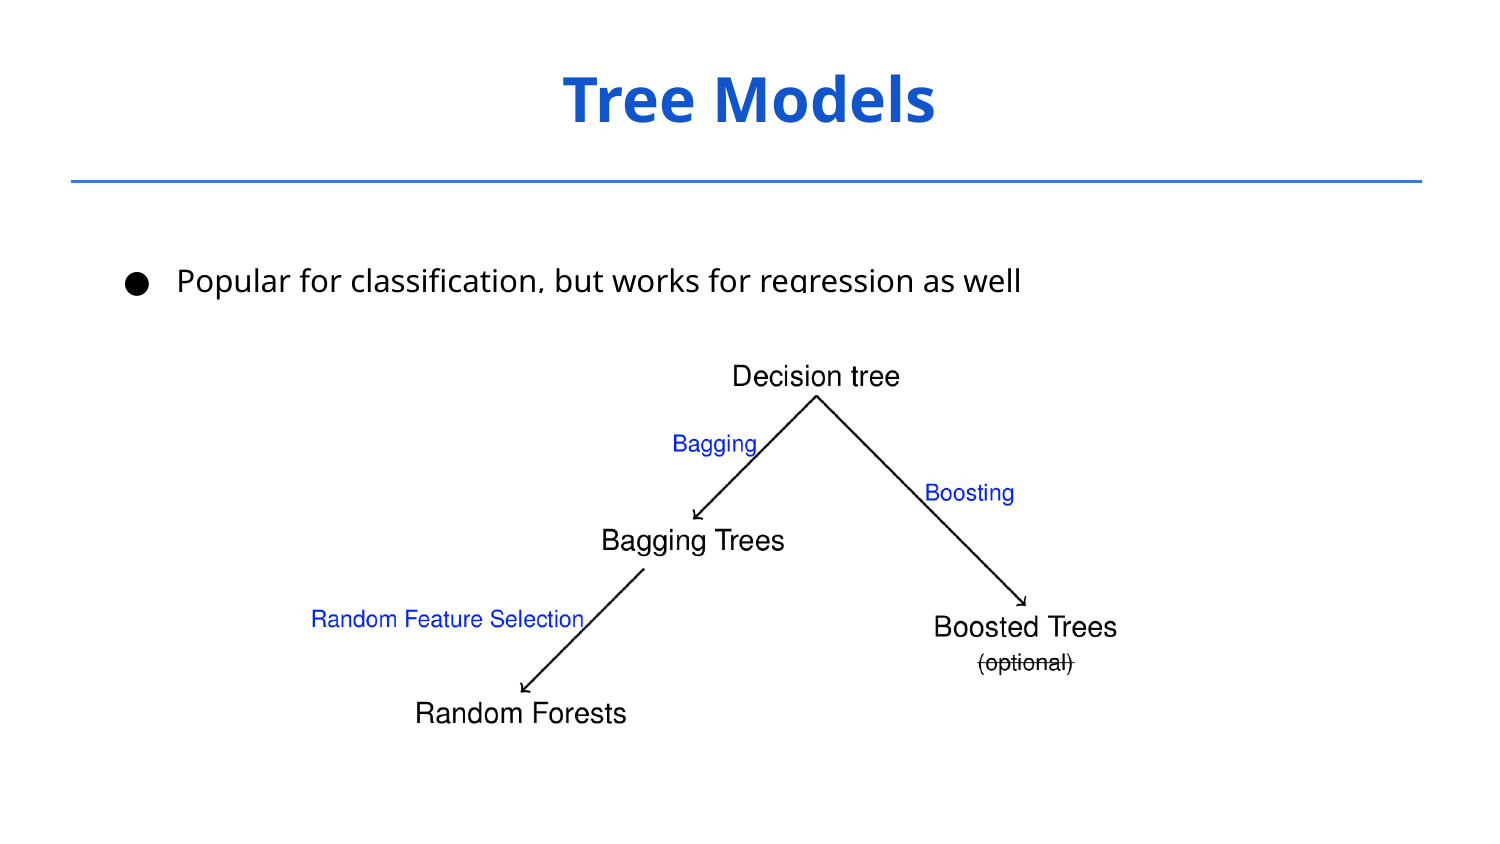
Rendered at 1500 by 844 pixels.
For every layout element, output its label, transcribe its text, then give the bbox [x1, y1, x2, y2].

picture [289, 293, 1176, 803]
text_box Popular for classification, but works for regression as well [86, 241, 1438, 323]
text_box Tree Models [0, 14, 1500, 182]
